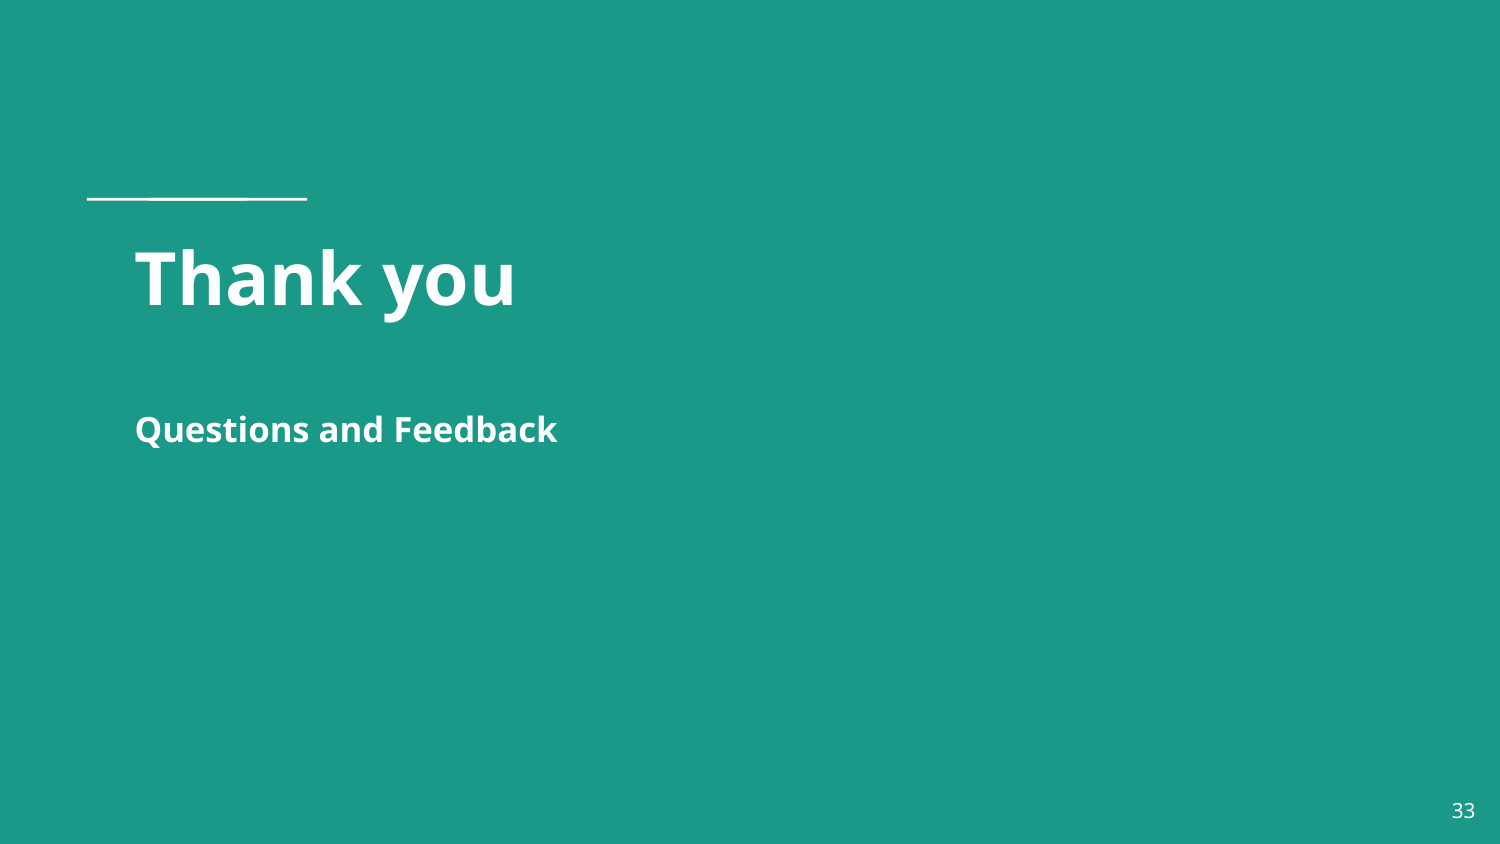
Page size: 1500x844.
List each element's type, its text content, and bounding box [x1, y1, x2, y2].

slide_number ‹#› [1400, 779, 1491, 844]
title Thank you Questions and Feedback [119, 216, 1381, 466]
